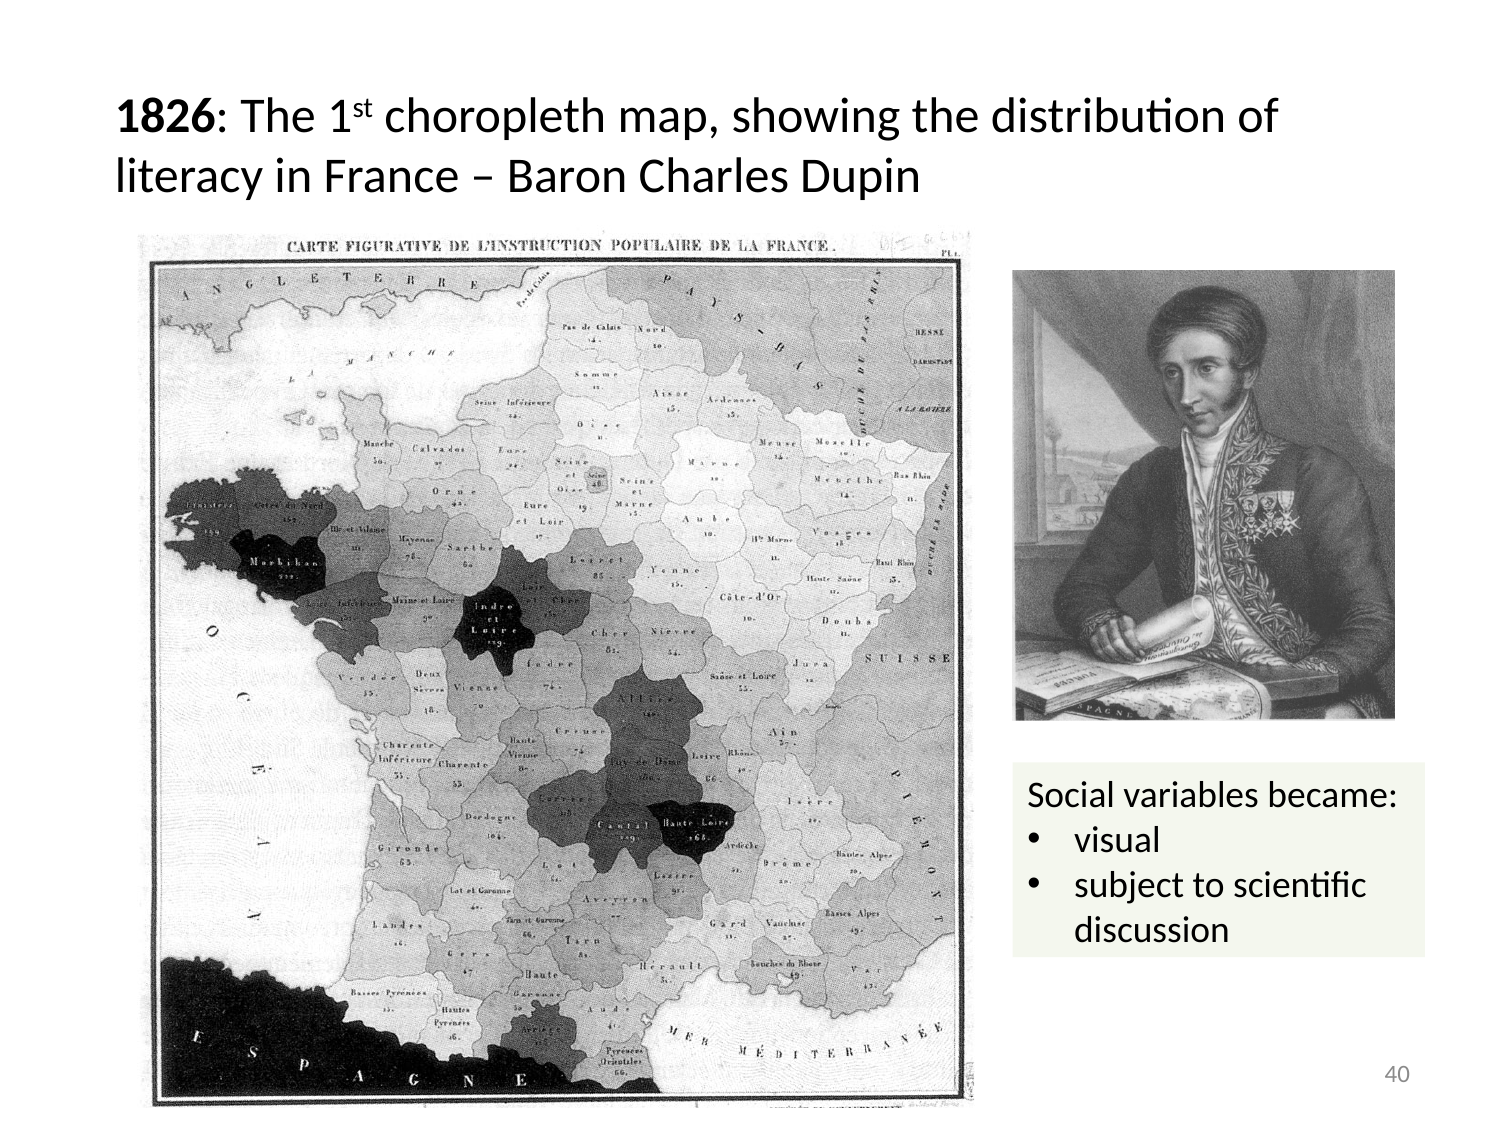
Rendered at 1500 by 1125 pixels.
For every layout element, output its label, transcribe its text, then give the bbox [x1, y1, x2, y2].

picture [1012, 270, 1395, 721]
slide_number 40 [1074, 1042, 1425, 1103]
text_box Social variables became: visual subject to scientific discussion [1012, 762, 1425, 958]
text_box 1826: The 1st choropleth map, showing the distribution of literacy in France – Baron Charles Dupin [99, 74, 1350, 210]
picture [137, 225, 979, 1108]
